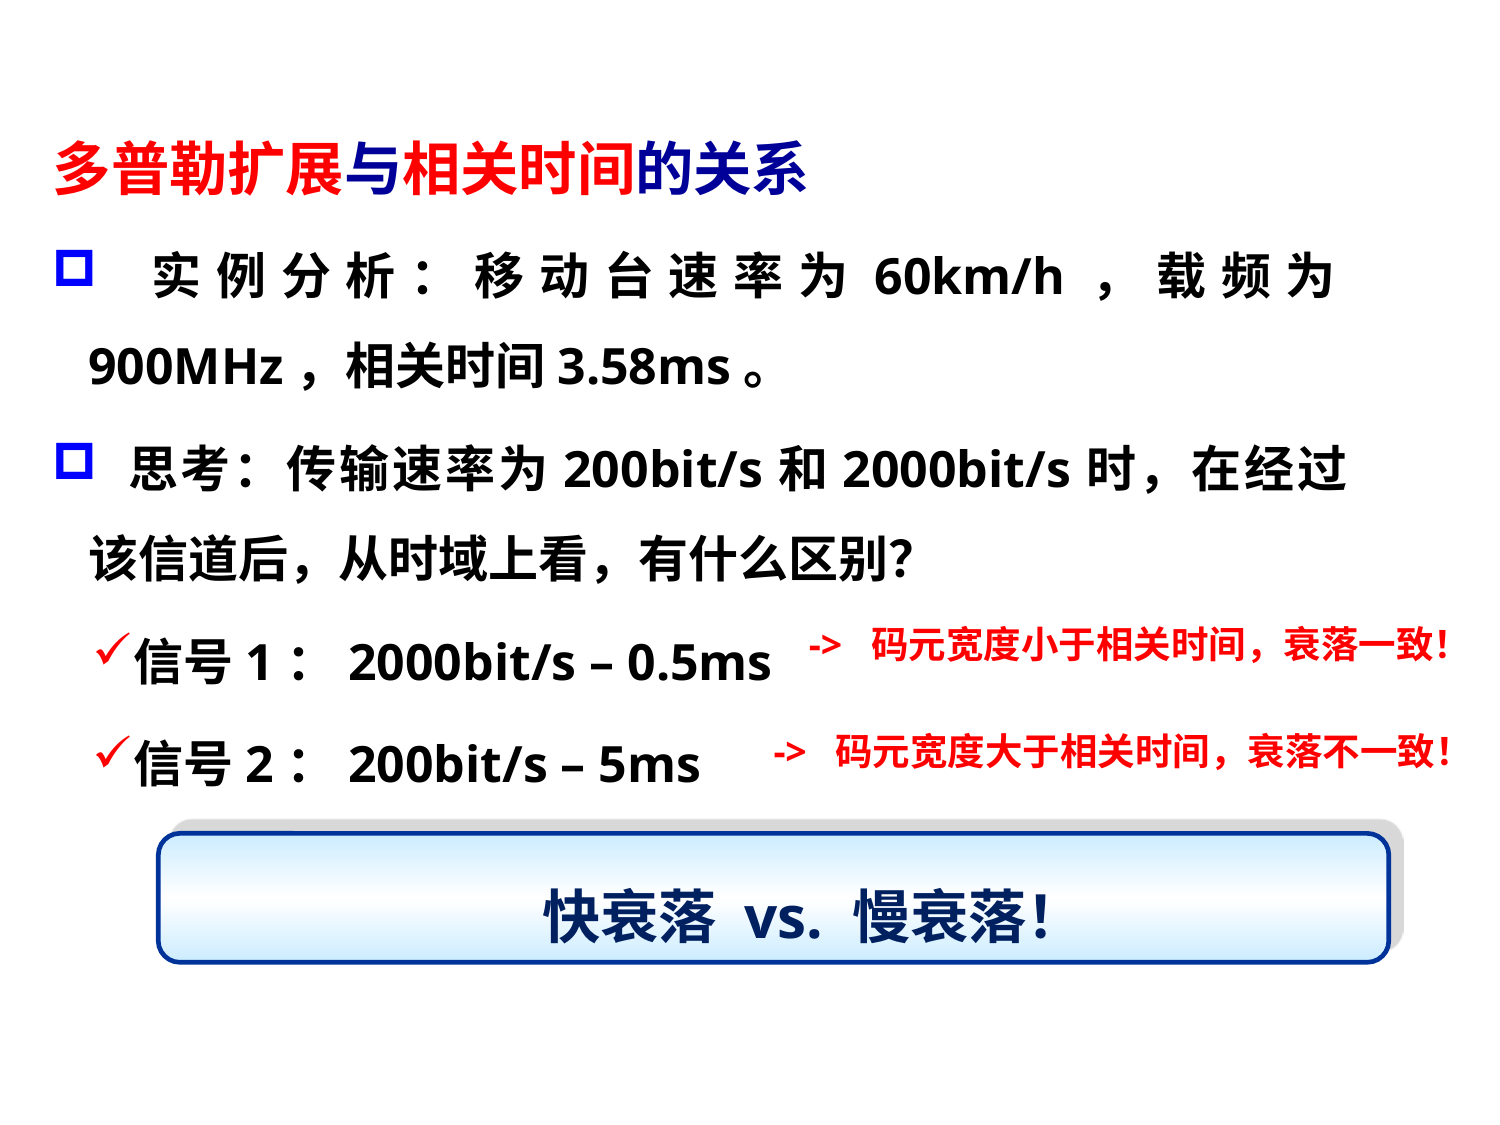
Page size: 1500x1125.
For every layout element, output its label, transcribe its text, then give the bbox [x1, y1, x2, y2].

title 六、 多普勒扩展和相关时间 [119, 35, 1395, 223]
text_box 快衰落 vs. 慢衰落！ [158, 833, 1389, 963]
text_box -> 码元宽度小于相关时间，衰落一致！ [808, 621, 1500, 667]
text_box -> 码元宽度大于相关时间，衰落不一致！ [773, 727, 1500, 773]
text_box 多普勒扩展与相关时间的关系 实例分析：移动台速率为60km/h，载频为900MHz，相关时间3.58ms。 思考：传输速率为200bit/s和2000bit/s时，在经过该信道后，从时域上看，有什么区别？ 信号1：2000bit/s – 0.5ms 信号2：200bit/s – 5ms [38, 90, 1363, 890]
